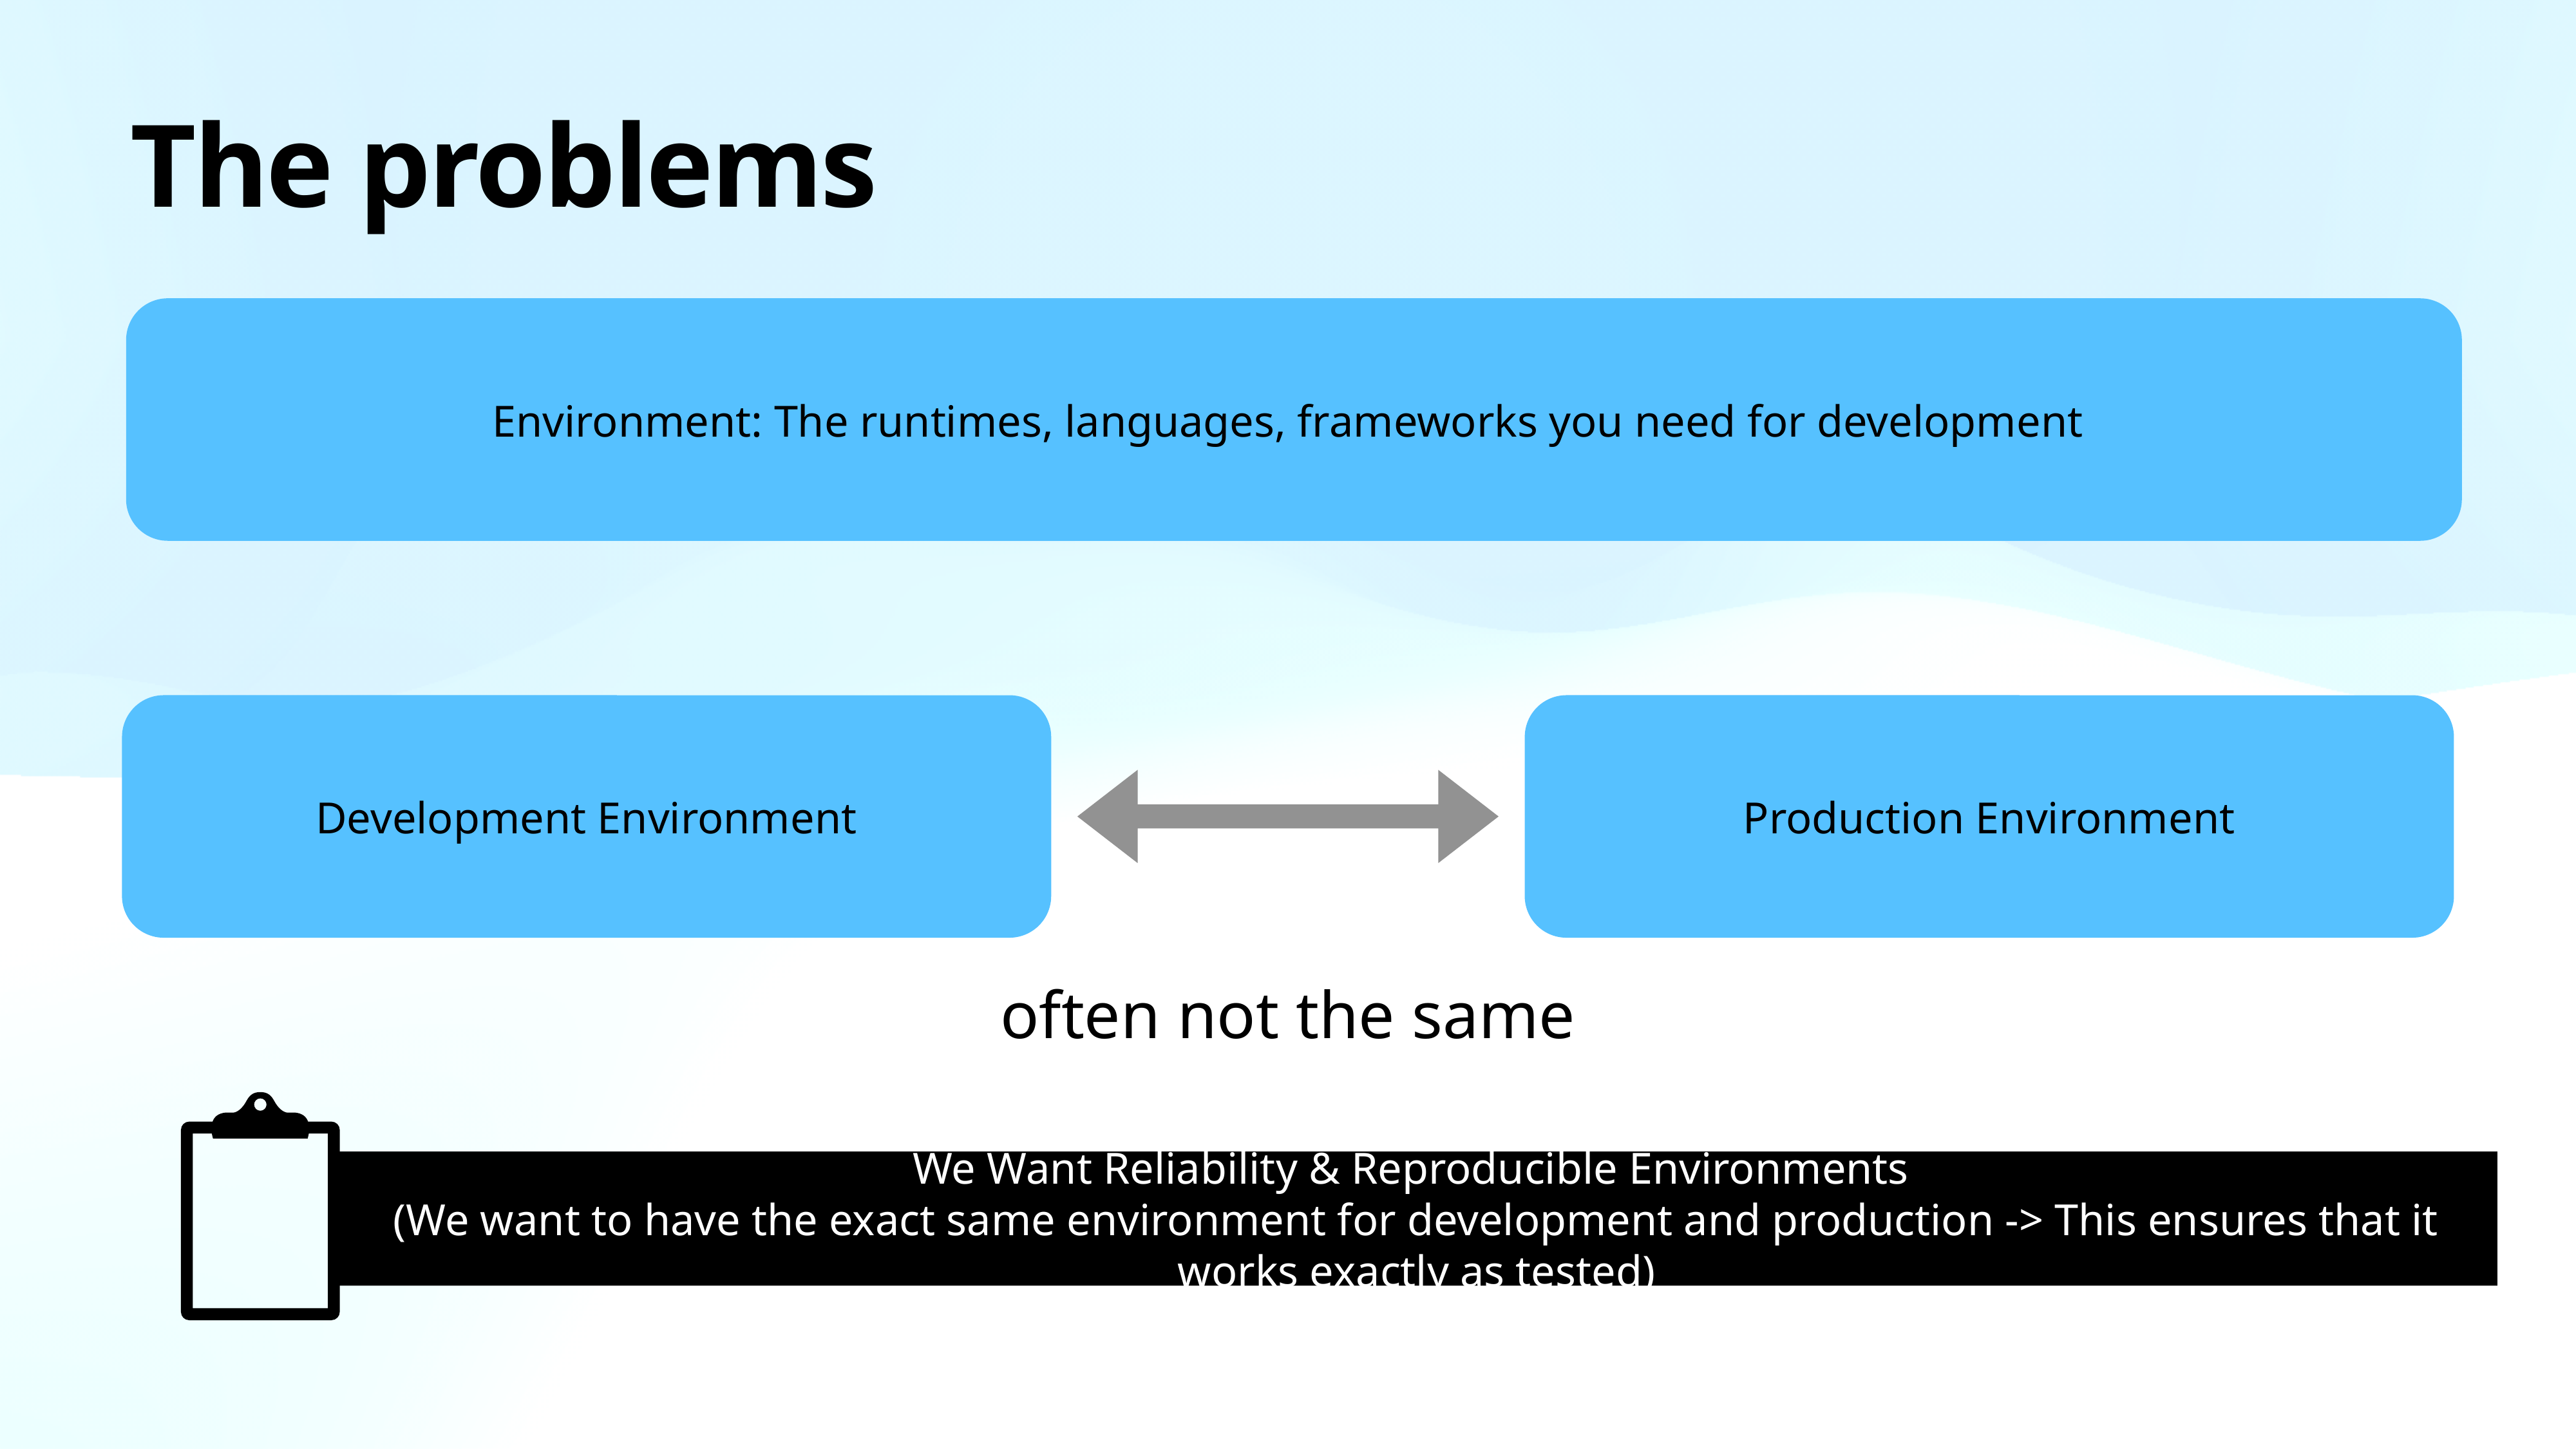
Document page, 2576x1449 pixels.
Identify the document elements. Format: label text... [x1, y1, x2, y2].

text_box Development Environment [122, 695, 1052, 938]
text_box Production Environment [1524, 695, 2454, 938]
text_box [1077, 770, 1499, 864]
title The problems [124, 113, 2447, 266]
picture [0, 0, 2576, 1449]
text_box Environment: The runtimes, languages, frameworks you need for development [126, 298, 2462, 541]
text_box We Want Reliability & Reproducible Environments (We want to have the exact same environment for development and production -> This ensures that it works exactly as tested) [336, 1151, 2497, 1286]
text_box often not the same [994, 978, 1582, 1058]
text_box [180, 1092, 340, 1321]
